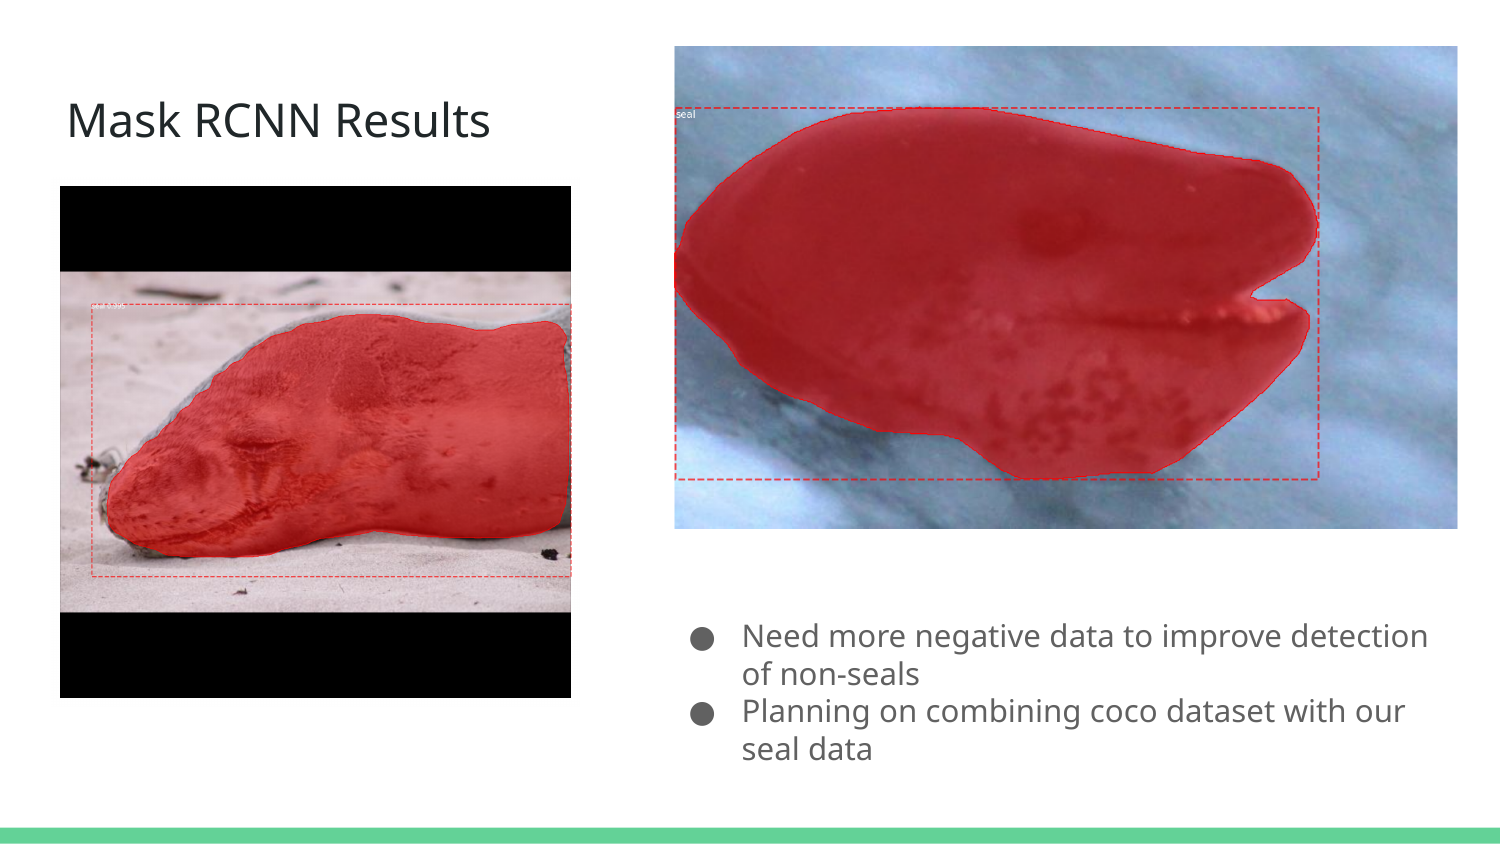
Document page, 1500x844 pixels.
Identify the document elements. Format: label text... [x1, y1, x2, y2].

picture [656, 29, 1477, 548]
picture [50, 177, 580, 707]
title Mask RCNN Results [51, 72, 651, 167]
text_box Need more negative data to improve detection of non-seals Planning on combining coco dataset with our seal data [651, 564, 1476, 754]
